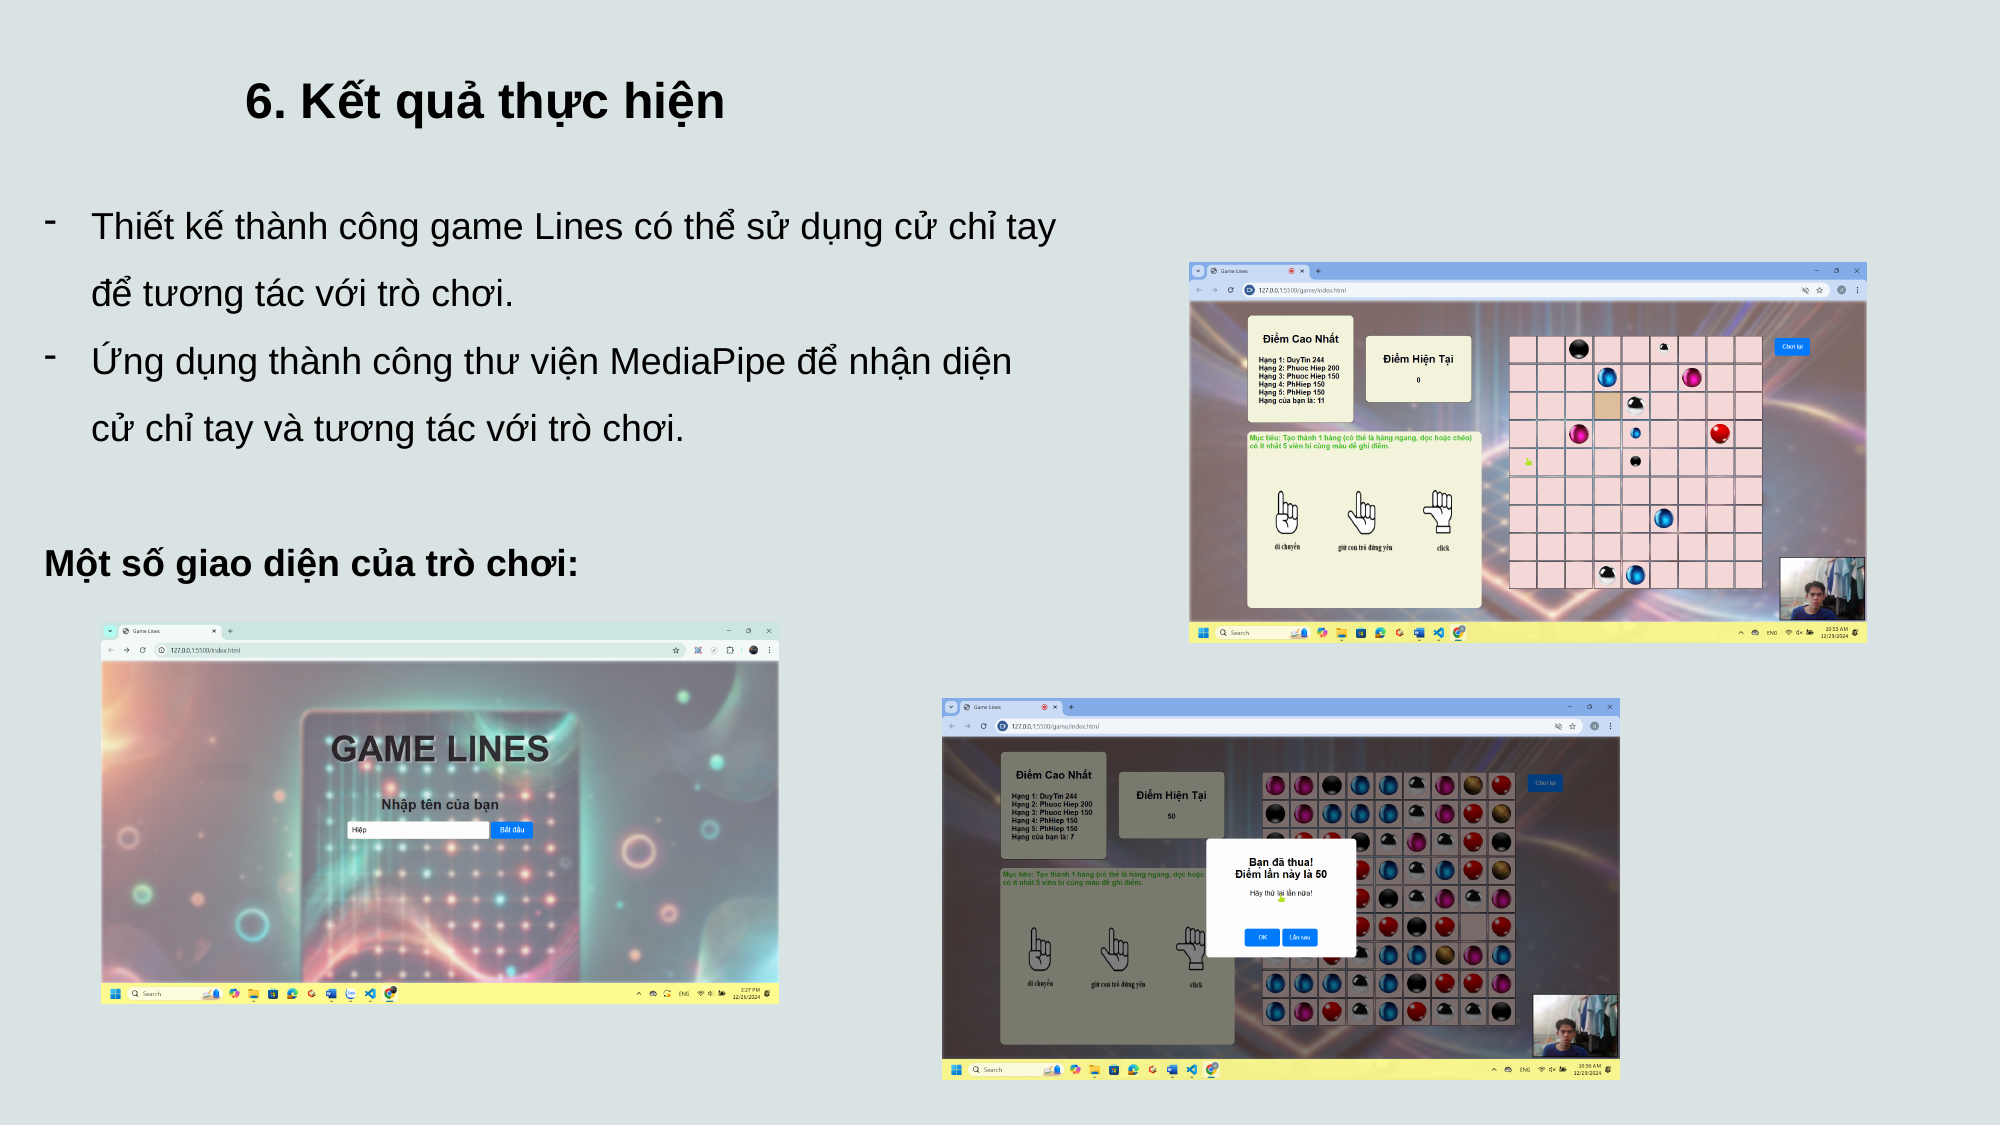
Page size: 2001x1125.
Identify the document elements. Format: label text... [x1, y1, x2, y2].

picture [100, 622, 779, 1004]
text_box Thiết kế thành công game Lines có thể sử dụng cử chỉ tay để tương tác với trò chơi. Ứng dụng thành công thư viện MediaPipe để nhận diện cử chỉ tay và tương tác với trò chơi. Một số giao diện của trò chơi: [29, 171, 1074, 592]
picture [942, 698, 1621, 1080]
text_box 6. Kết quả thực hiện [230, 61, 765, 136]
picture [1188, 261, 1867, 644]
